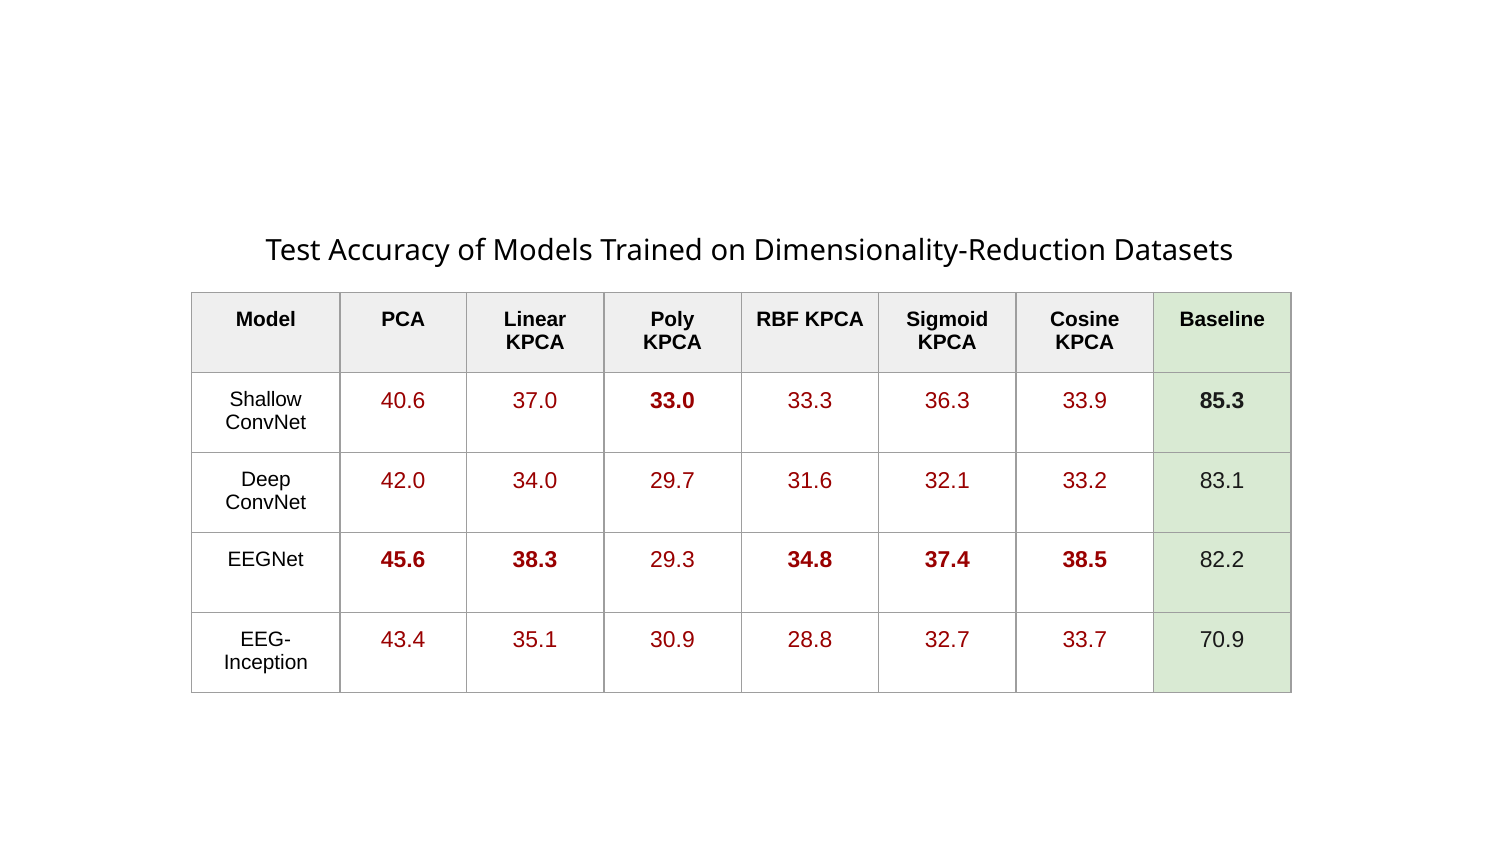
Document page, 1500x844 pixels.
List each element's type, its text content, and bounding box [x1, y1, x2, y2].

table_cell 33.7 [1017, 613, 1153, 692]
table_cell 30.9 [605, 613, 741, 692]
table_cell 33.9 [1017, 373, 1153, 452]
table_cell 40.6 [341, 373, 466, 452]
table_cell 34.8 [742, 533, 878, 612]
table_cell 32.1 [879, 453, 1015, 532]
table_cell Shallow ConvNet [192, 373, 339, 452]
table_cell 38.3 [467, 533, 603, 612]
table_cell Deep ConvNet [192, 453, 339, 532]
table_cell 32.7 [879, 613, 1015, 692]
text_box Test Accuracy of Models Trained on Dimensionality-Reduction Datasets [191, 216, 1309, 282]
table_cell 33.0 [605, 373, 741, 452]
table_cell 33.3 [742, 373, 878, 452]
table_cell 29.3 [605, 533, 741, 612]
table_cell 45.6 [341, 533, 466, 612]
table_cell 70.9 [1154, 613, 1290, 692]
table_cell 31.6 [742, 453, 878, 532]
table_header Linear KPCA [467, 293, 603, 372]
table_header Cosine KPCA [1017, 293, 1153, 372]
table_cell 35.1 [467, 613, 603, 692]
table_cell 82.2 [1154, 533, 1290, 612]
table_cell 43.4 [341, 613, 466, 692]
table_header Baseline [1154, 293, 1290, 372]
table_cell 37.0 [467, 373, 603, 452]
table_header Sigmoid KPCA [879, 293, 1015, 372]
table_cell EEG-Inception [192, 613, 339, 692]
table_header PCA [341, 293, 466, 372]
table_cell 29.7 [605, 453, 741, 532]
table_cell 34.0 [467, 453, 603, 532]
table_cell 36.3 [879, 373, 1015, 452]
table_header Model [192, 293, 339, 372]
table_cell EEGNet [192, 533, 339, 612]
table_header RBF KPCA [742, 293, 878, 372]
table_cell 33.2 [1017, 453, 1153, 532]
table_cell 38.5 [1017, 533, 1153, 612]
table_header Poly KPCA [605, 293, 741, 372]
table_cell 28.8 [742, 613, 878, 692]
table_cell 37.4 [879, 533, 1015, 612]
table_cell 42.0 [341, 453, 466, 532]
table_cell 85.3 [1154, 373, 1290, 452]
table_cell 83.1 [1154, 453, 1290, 532]
